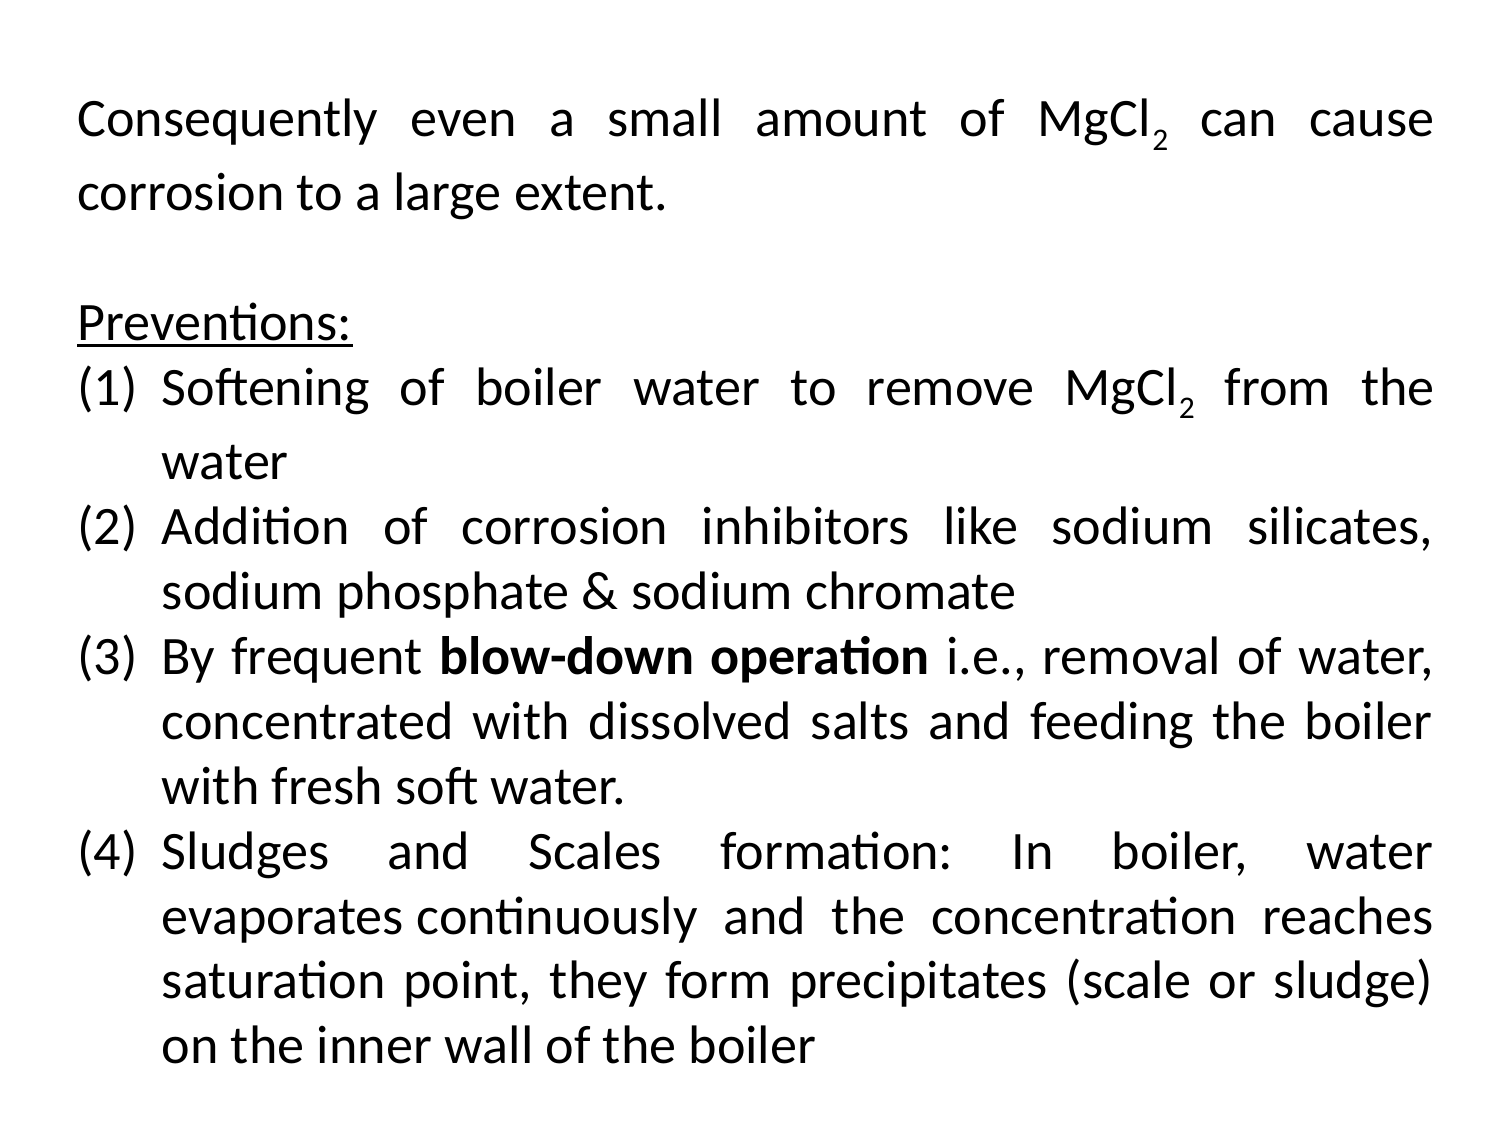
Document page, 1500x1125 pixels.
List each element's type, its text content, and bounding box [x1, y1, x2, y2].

text_box Consequently even a small amount of MgCl2 can cause corrosion to a large extent. Preventions: Softening of boiler water to remove MgCl2 from the water Addition of corrosion inhibitors like sodium silicates, sodium phosphate & sodium chromate By frequent blow-down operation i.e., removal of water, concentrated with dissolved salts and feeding the boiler with fresh soft water. Sludges and Scales formation: In boiler, water evaporates continuously and the concentration reaches saturation point, they form precipitates (scale or sludge) on the inner wall of the boiler [62, 74, 1450, 1083]
